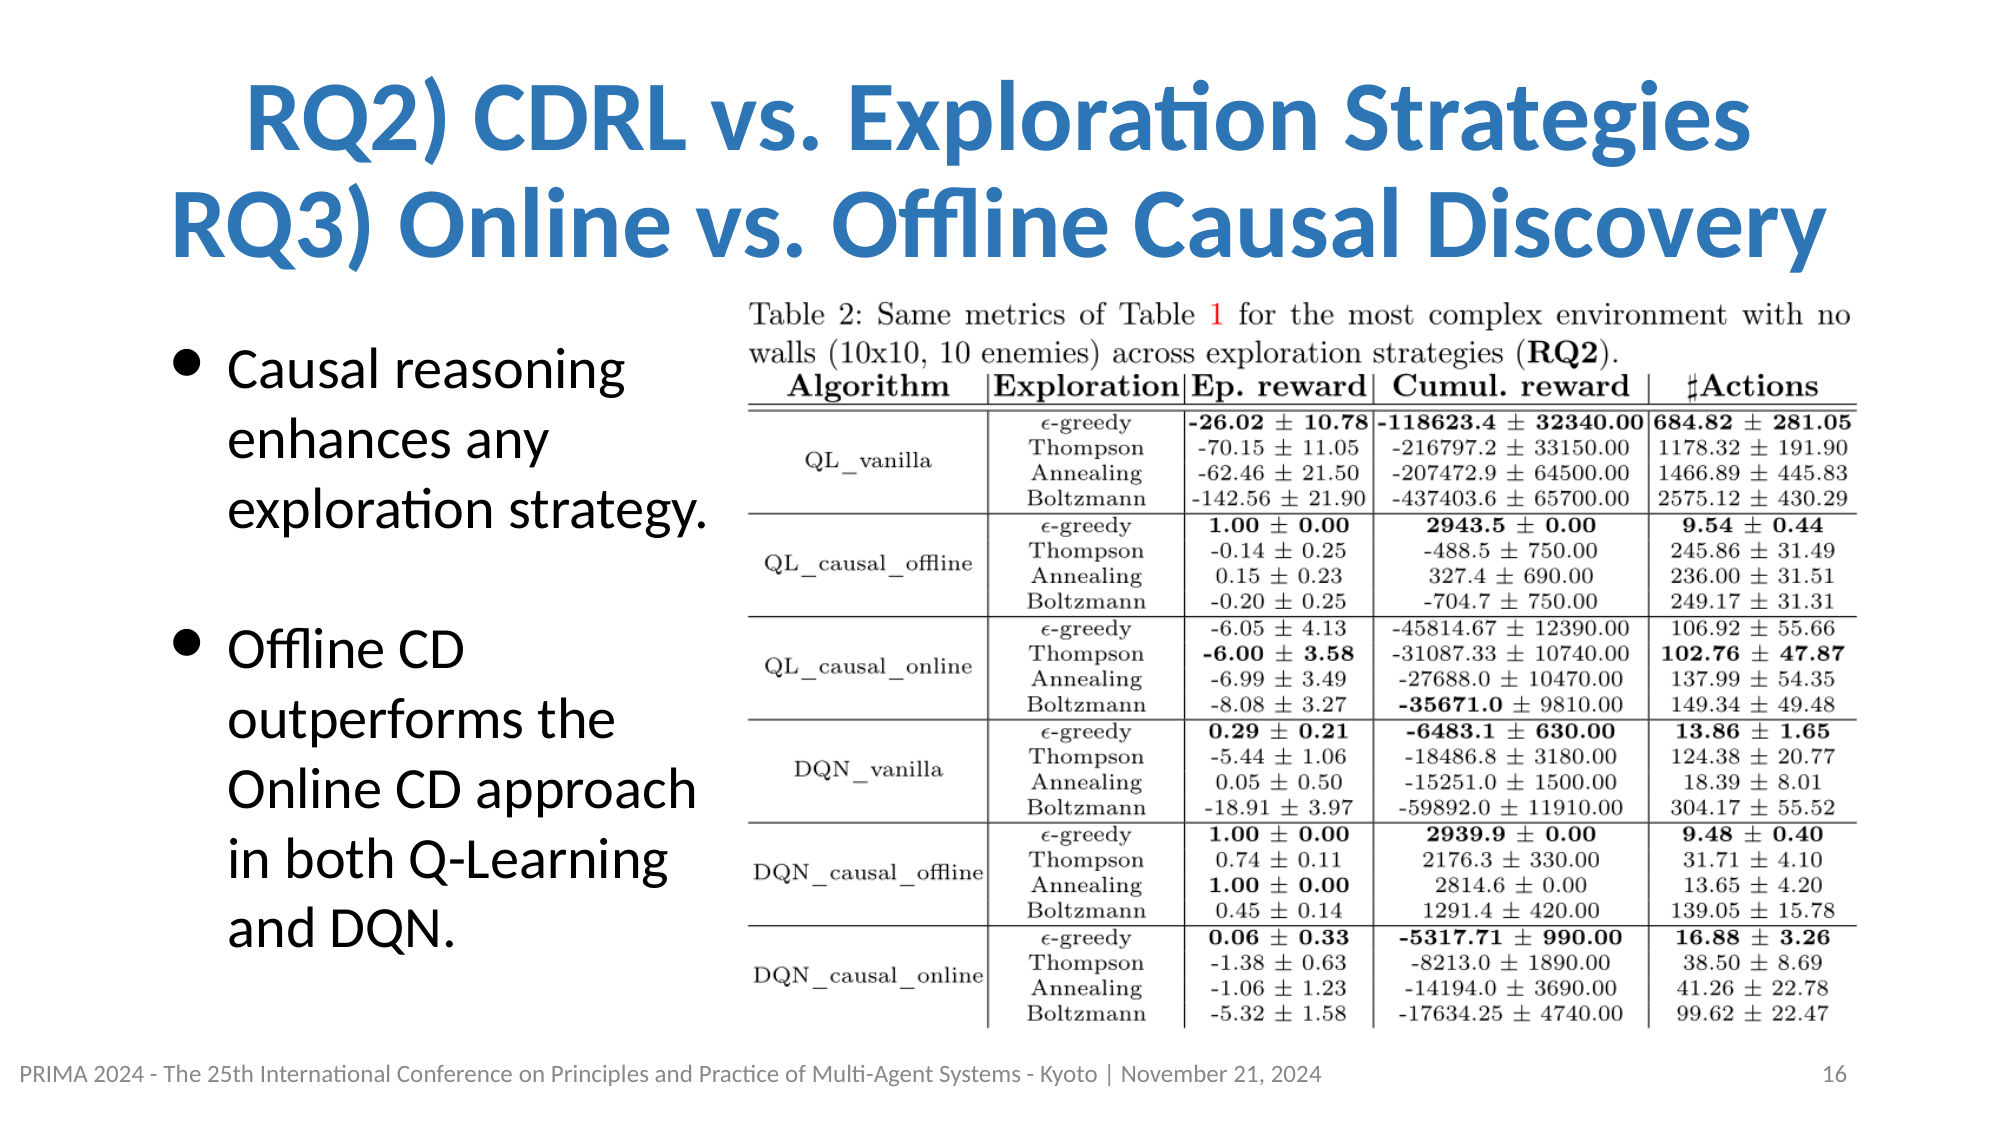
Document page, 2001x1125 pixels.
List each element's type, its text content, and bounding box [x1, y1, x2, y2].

title RQ2) CDRL vs. Exploration Strategies RQ3) Online vs. Offline Causal Discovery [137, 63, 1863, 281]
footer PRIMA 2024 - The 25th International Conference on Principles and Practice of Multi-Agent Systems - Kyoto | November 21, 2024 [0, 1042, 1344, 1103]
picture [735, 288, 1863, 1035]
text_box Causal reasoning enhances any exploration strategy. Offline CD outperforms the Online CD approach in both Q-Learning and DQN. [137, 314, 730, 962]
slide_number 16 [1412, 1042, 1863, 1103]
